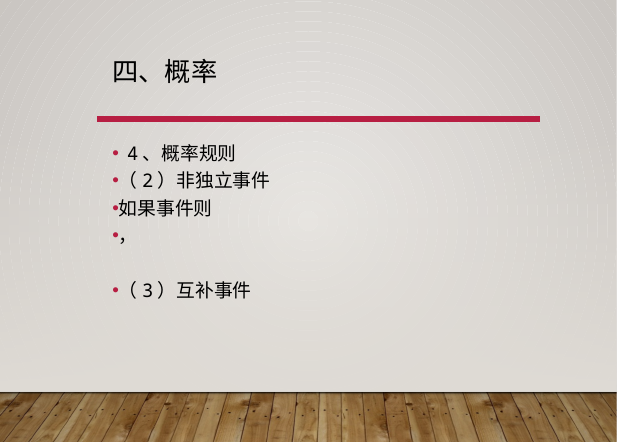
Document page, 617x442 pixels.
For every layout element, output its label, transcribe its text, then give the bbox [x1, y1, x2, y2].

title 四、概率 [97, 51, 541, 120]
picture [0, 392, 617, 442]
